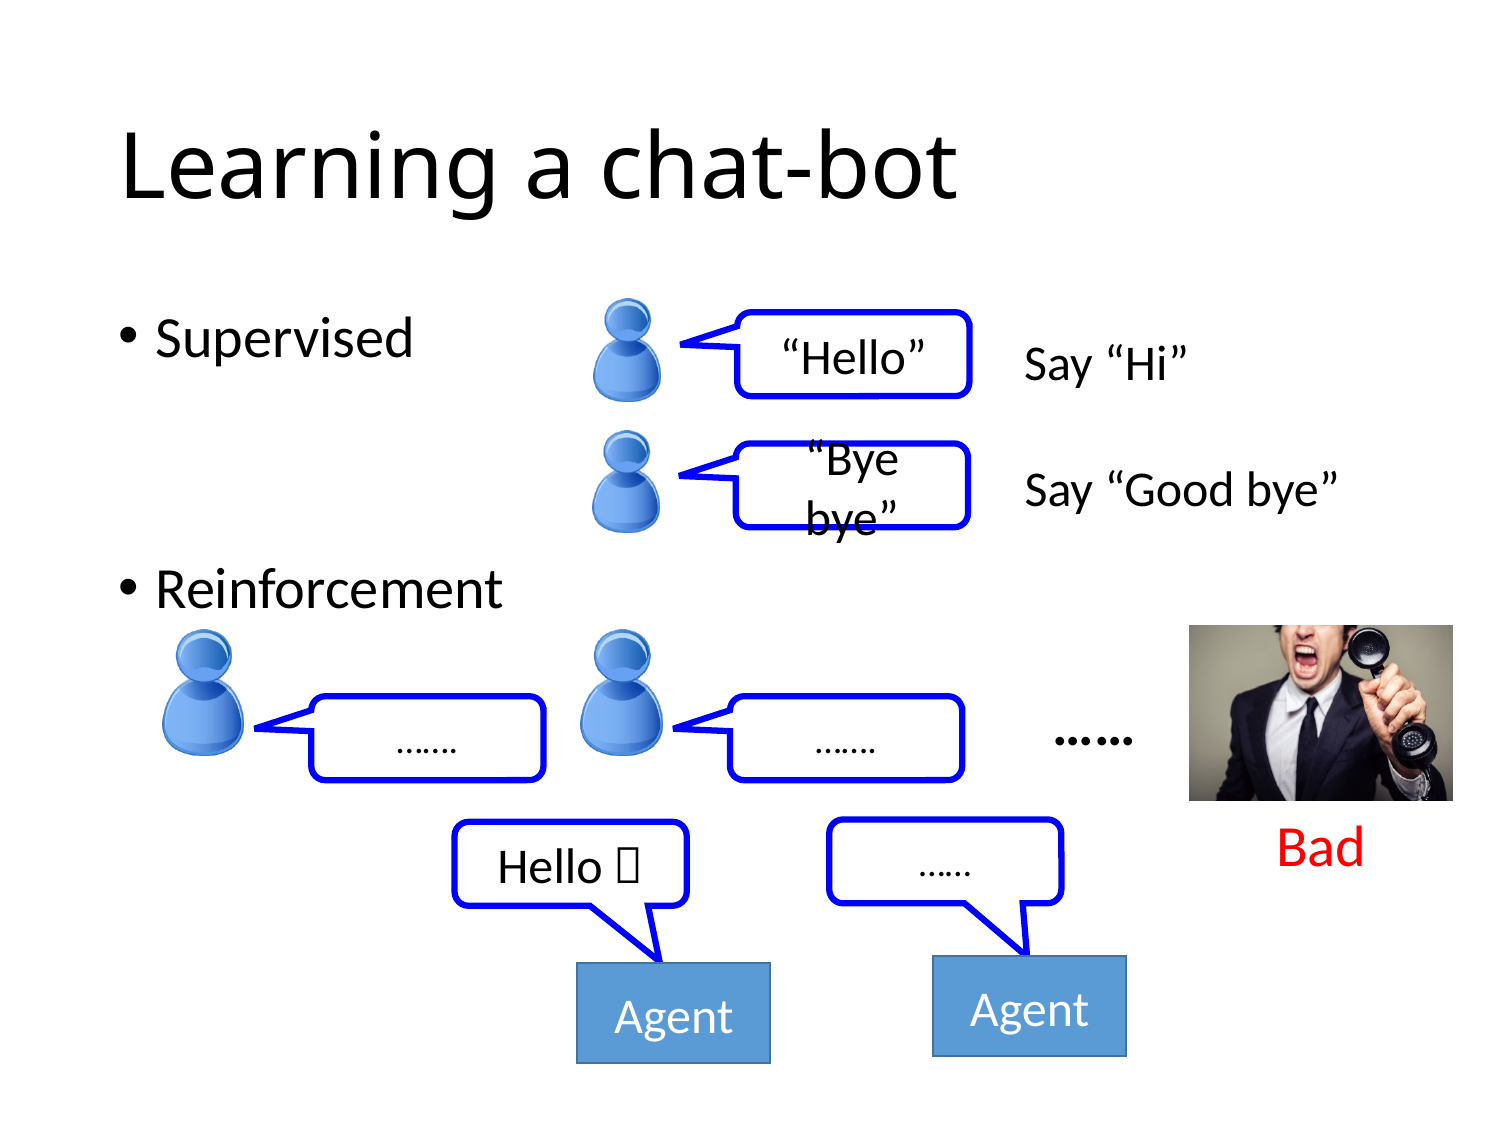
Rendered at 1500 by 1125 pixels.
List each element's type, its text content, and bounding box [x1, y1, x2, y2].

picture [580, 629, 663, 756]
text_box ……. [254, 695, 545, 782]
text_box Agent [932, 955, 1127, 1057]
picture [162, 629, 244, 756]
picture [1189, 625, 1453, 801]
text_box Say “Hi” [1009, 322, 1489, 398]
text_box Bad [1211, 801, 1431, 886]
title Learning a chat-bot [103, 59, 1397, 278]
text_box …… [973, 679, 1189, 765]
text_box Say “Good bye” [1009, 449, 1489, 525]
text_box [592, 430, 969, 534]
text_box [454, 821, 771, 1064]
list Supervised Reinforcement [103, 299, 1397, 1014]
text_box …… [828, 818, 1063, 955]
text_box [593, 298, 970, 402]
text_box ……. [672, 695, 964, 782]
